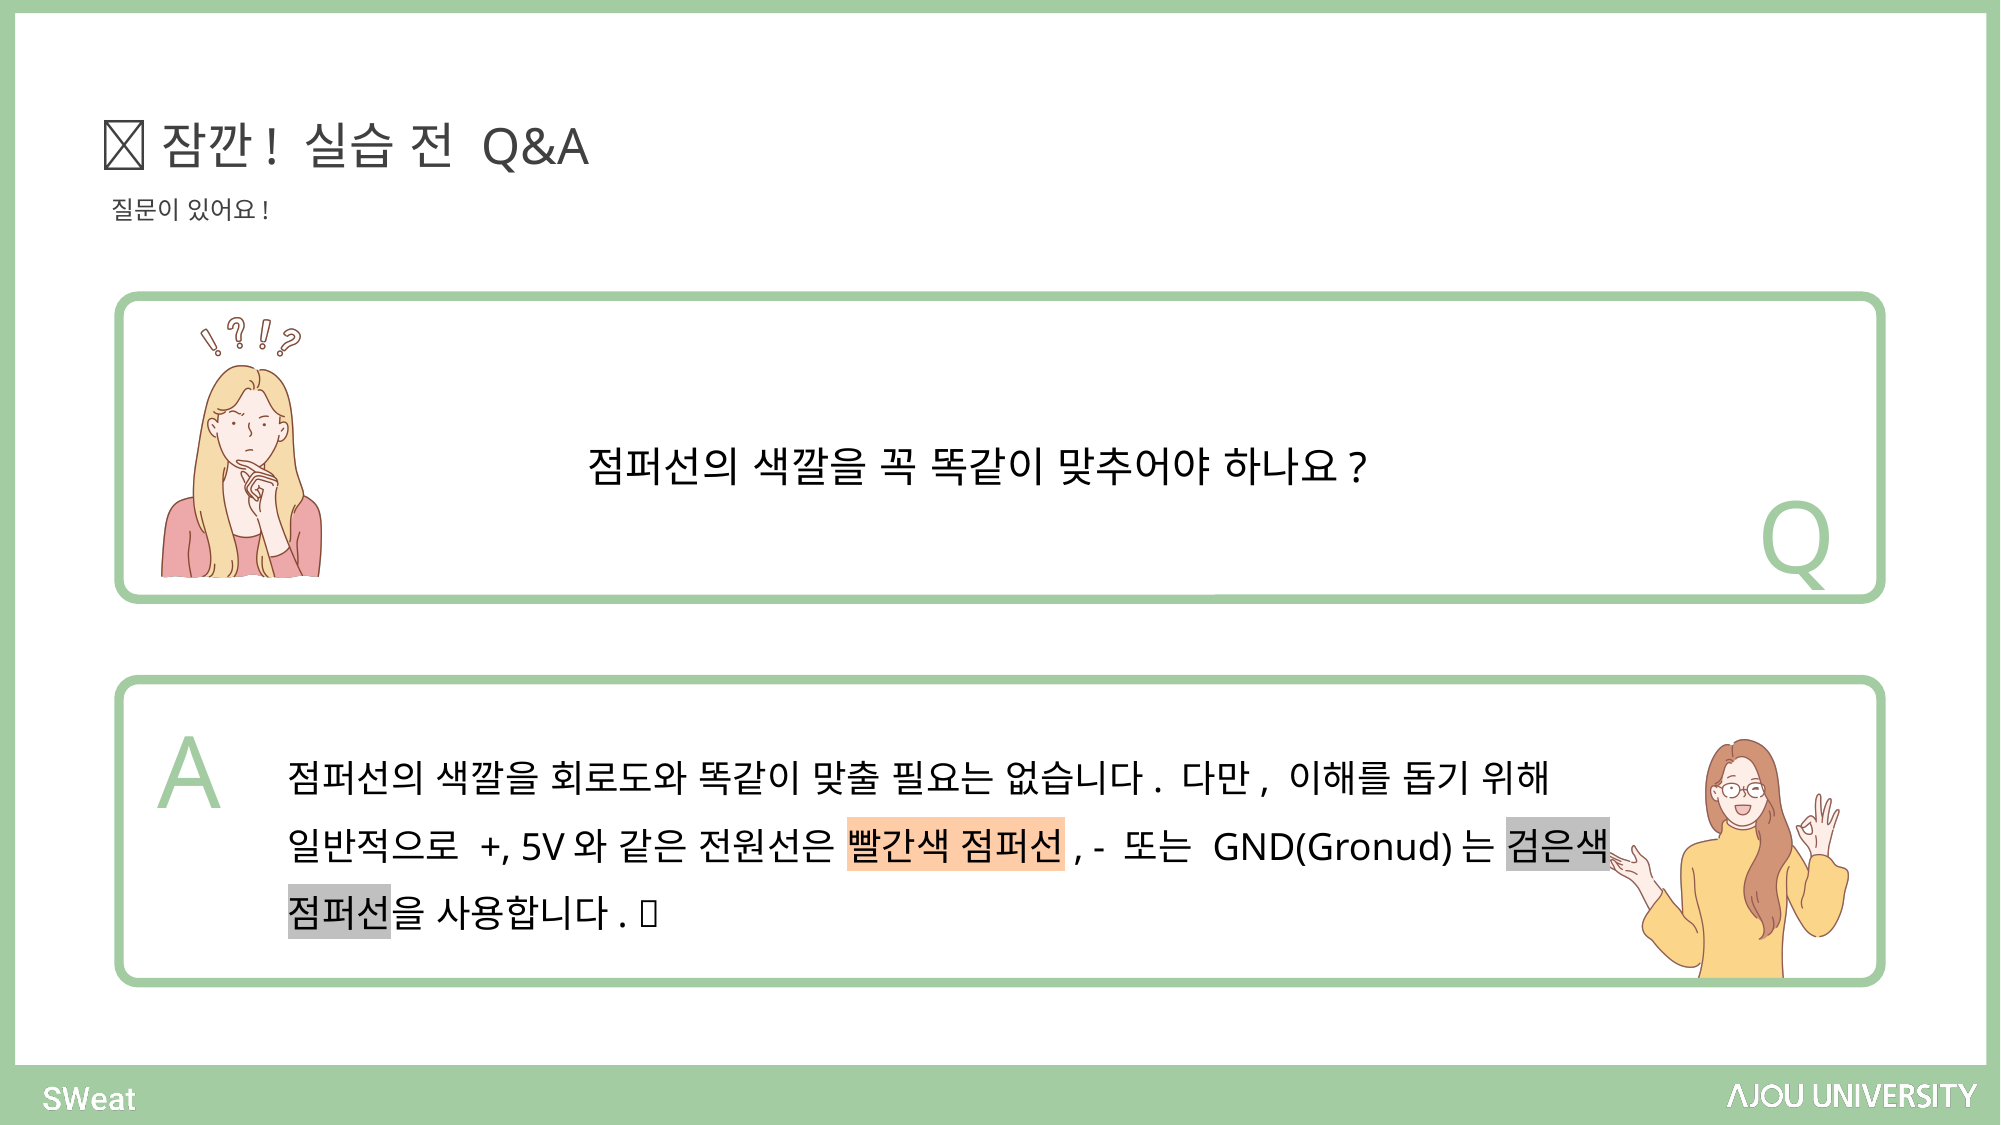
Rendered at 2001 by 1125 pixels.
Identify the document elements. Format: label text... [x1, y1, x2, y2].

text_box Q [1743, 466, 1851, 602]
text_box [117, 678, 1883, 984]
picture [161, 317, 322, 578]
text_box 점퍼선의 색깔을 꼭 똑같이 맞추어야 하나요? [572, 433, 1573, 499]
text_box [117, 295, 1883, 601]
text_box 질문이 있어요! [96, 187, 284, 233]
picture [22, 1069, 156, 1125]
text_box 점퍼선의 색깔을 회로도와 똑같이 맞출 필요는 없습니다. 다만, 이해를 돕기 위해 일반적으로 +, 5V와 같은 전원선은 빨간색 점퍼선, - 또는 GND(Gronud)는 검은색 점퍼선을 사용합니다.  [273, 725, 1626, 943]
picture [1726, 1084, 1978, 1108]
picture [1597, 739, 1849, 983]
text_box 🚨잠깐! 실습 전 Q&A [84, 107, 605, 183]
text_box A [137, 701, 242, 837]
